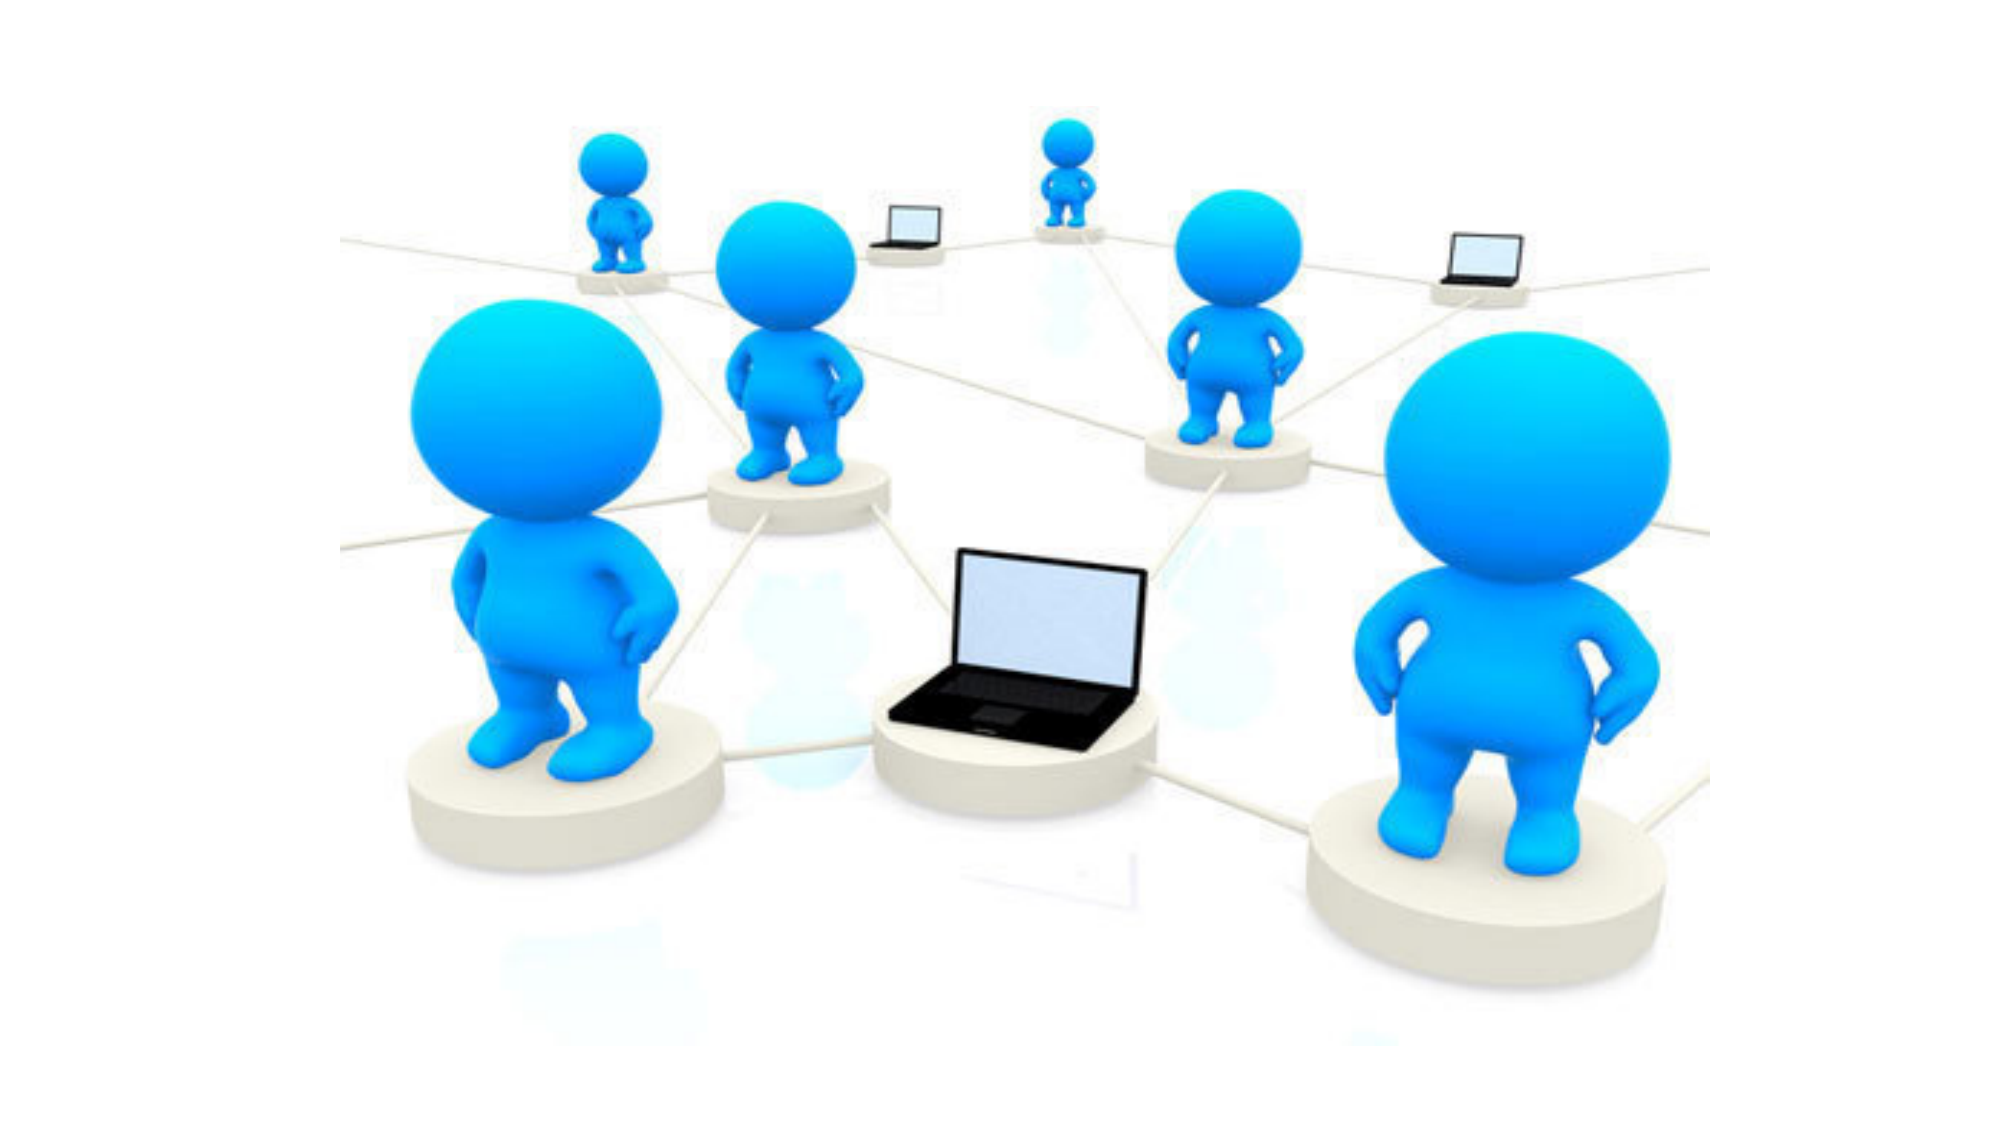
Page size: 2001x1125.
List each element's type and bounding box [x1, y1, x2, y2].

list [340, 106, 1710, 1046]
